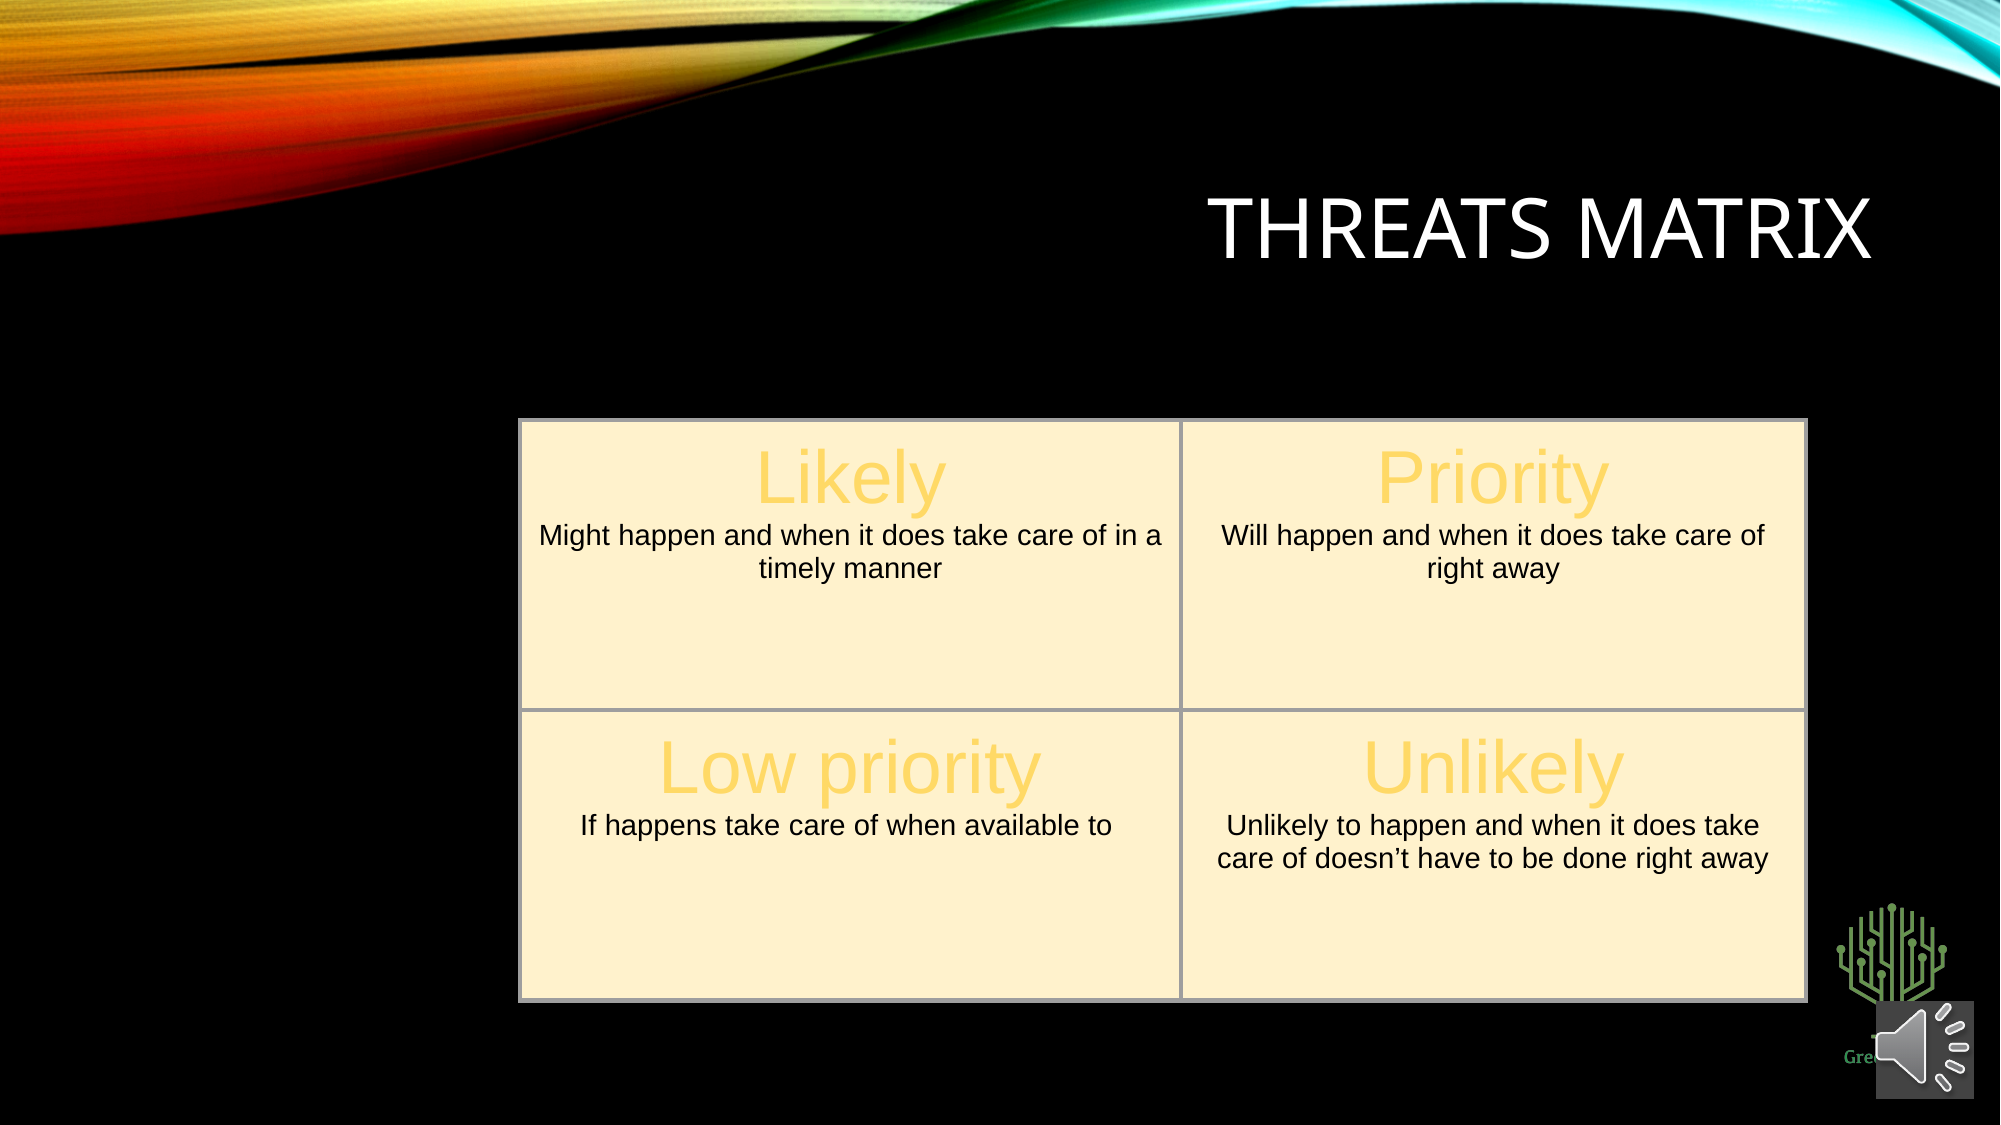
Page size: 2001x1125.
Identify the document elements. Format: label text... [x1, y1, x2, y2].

table_header Priority Will happen and when it does take care of right away [1183, 422, 1804, 708]
picture [1817, 892, 1976, 1101]
table_cell Low priority If happens take care of when available to [522, 712, 1179, 998]
picture [0, 0, 2000, 237]
table_header Likely Might happen and when it does take care of in a timely manner [522, 422, 1179, 708]
title THREATS MATRIX [474, 125, 1888, 338]
table_cell Unlikely Unlikely to happen and when it does take care of doesn’t have to be done right away [1183, 712, 1804, 998]
